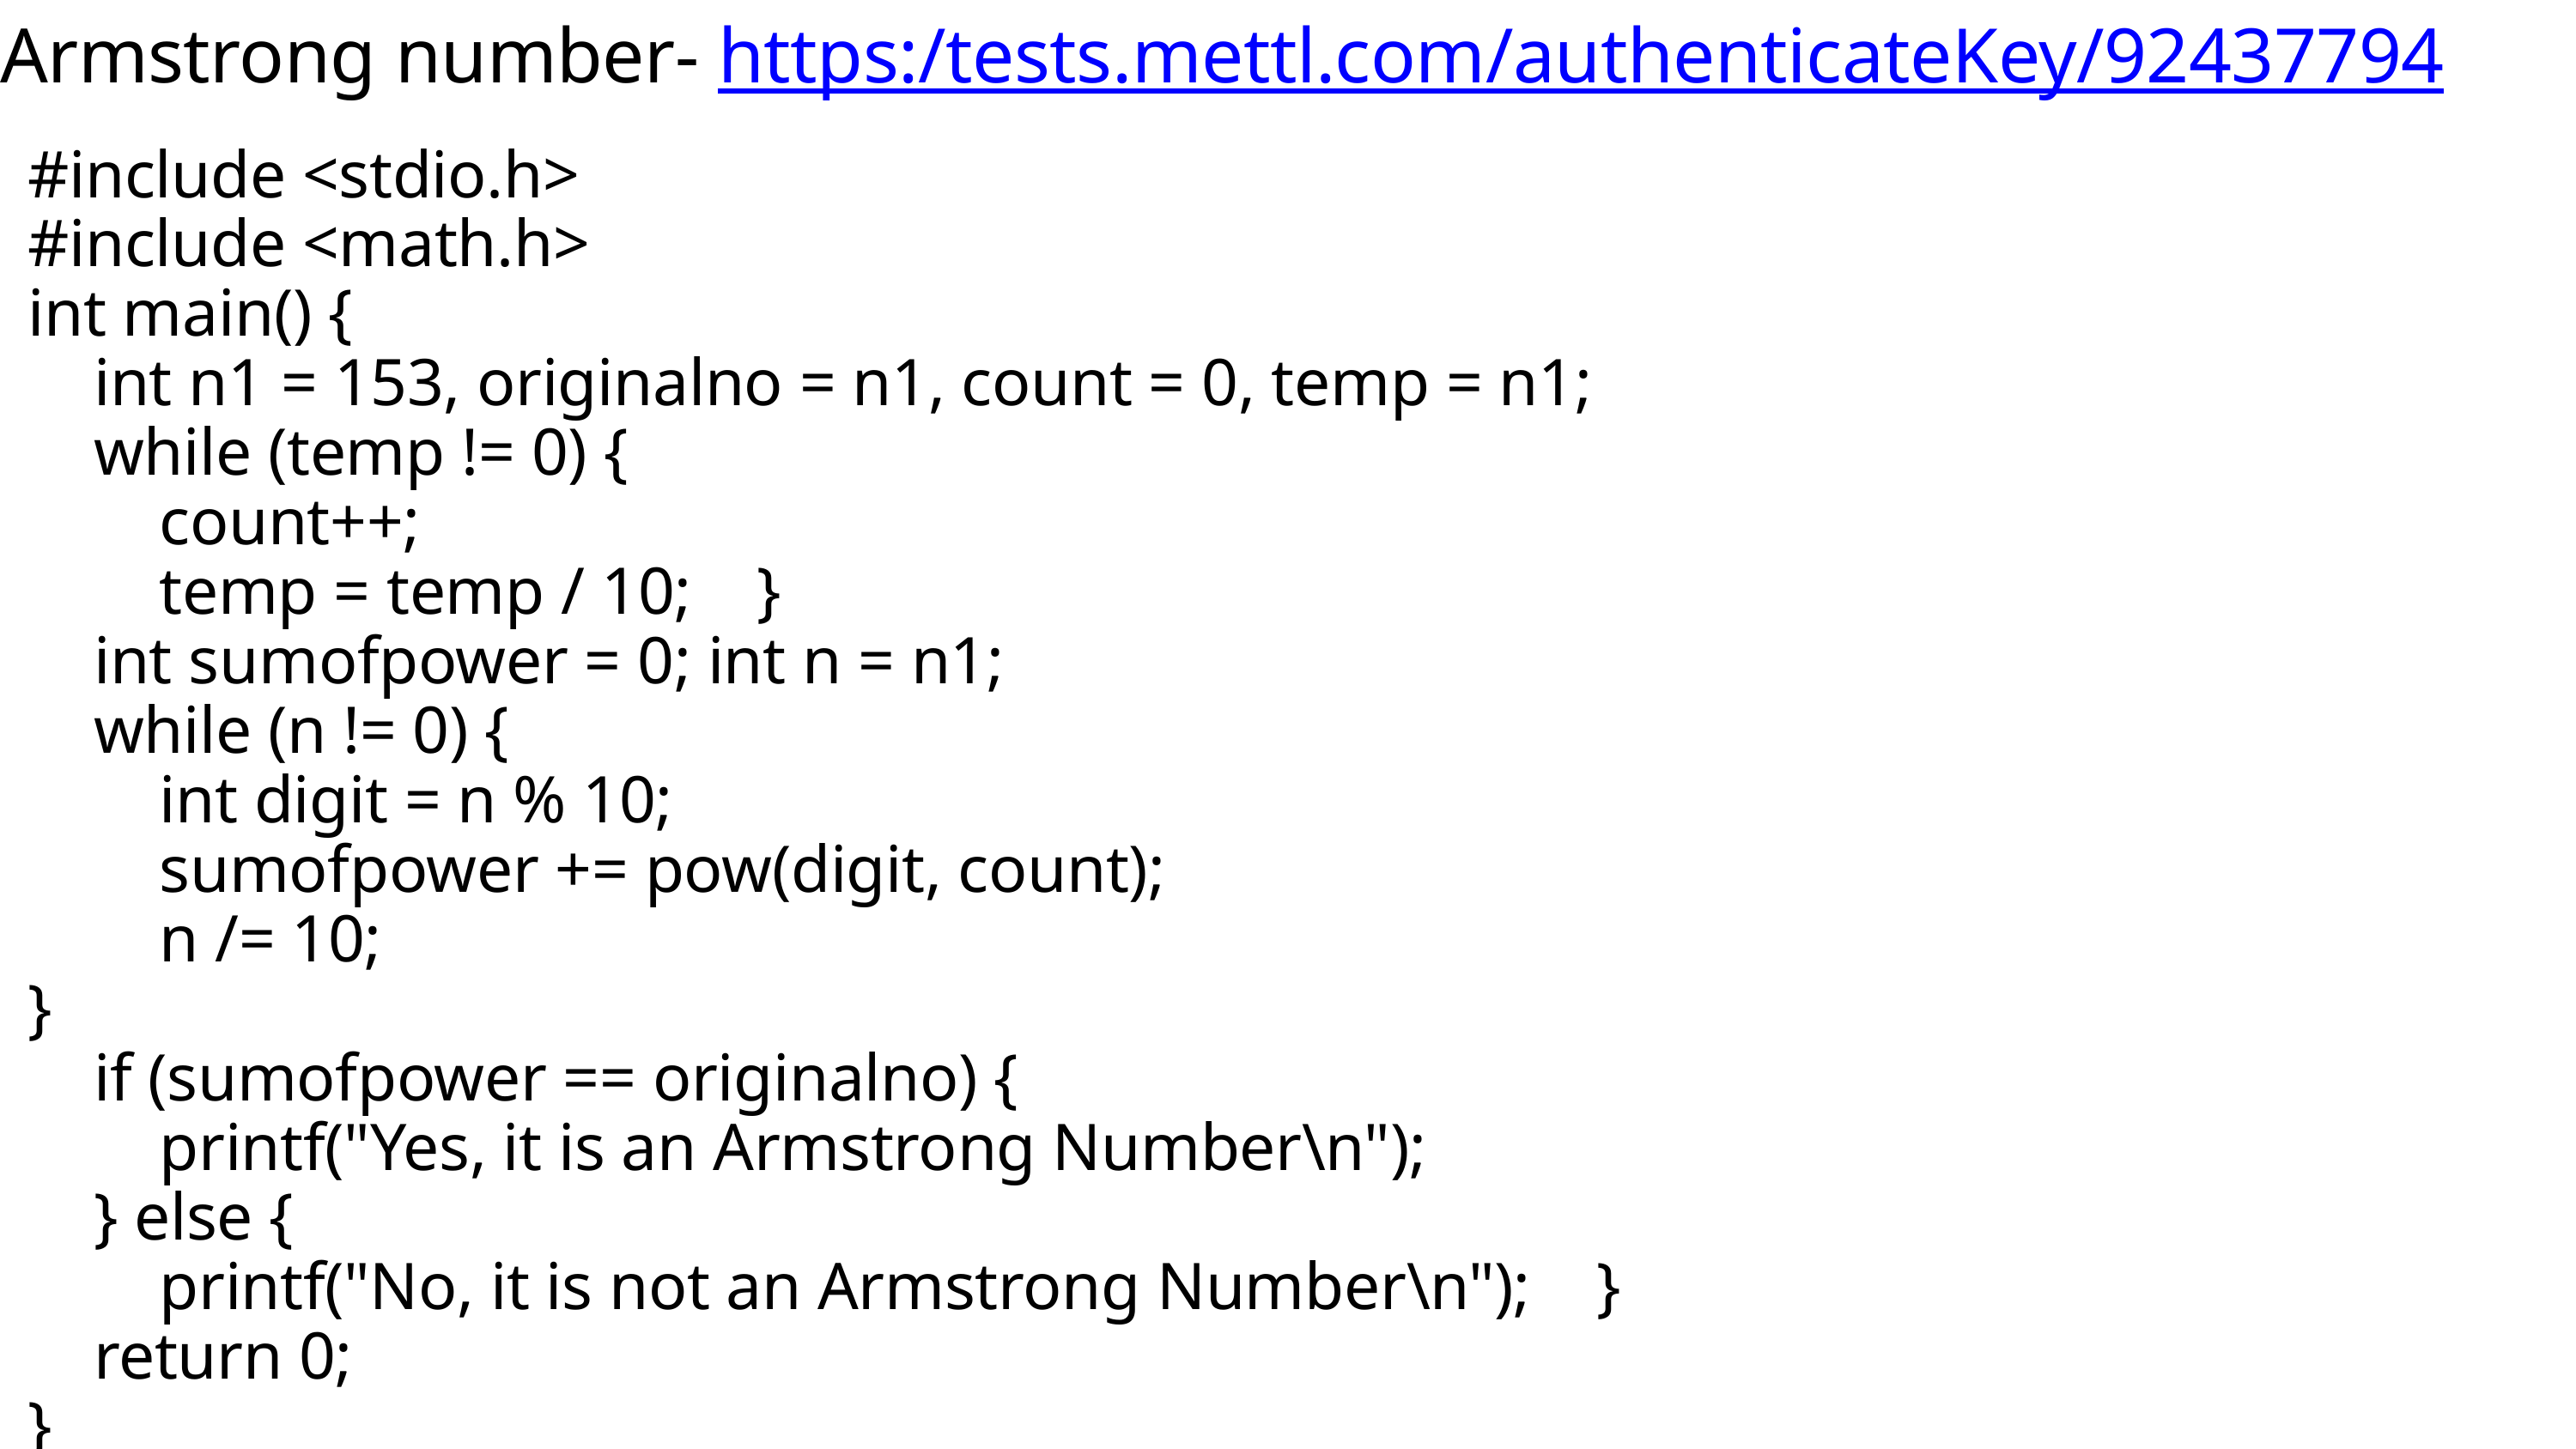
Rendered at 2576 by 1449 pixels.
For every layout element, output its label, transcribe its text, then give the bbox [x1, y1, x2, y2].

text_box #include <stdio.h> #include <math.h> int main() { int n1 = 153, originalno = n1, count = 0, temp = n1; while (temp != 0) { count++; temp = temp / 10; } int sumofpower = 0; int n = n1; while (n != 0) { int digit = n % 10; sumofpower += pow(digit, count); n /= 10; } if (sumofpower == originalno) { printf("Yes, it is an Armstrong Number\n"); } else { printf("No, it is not an Armstrong Number\n"); } return 0; } [27, 140, 2388, 1449]
text_box Armstrong number- https:/tests.mettl.com/authenticateKey/92437794 [0, 28, 2576, 111]
